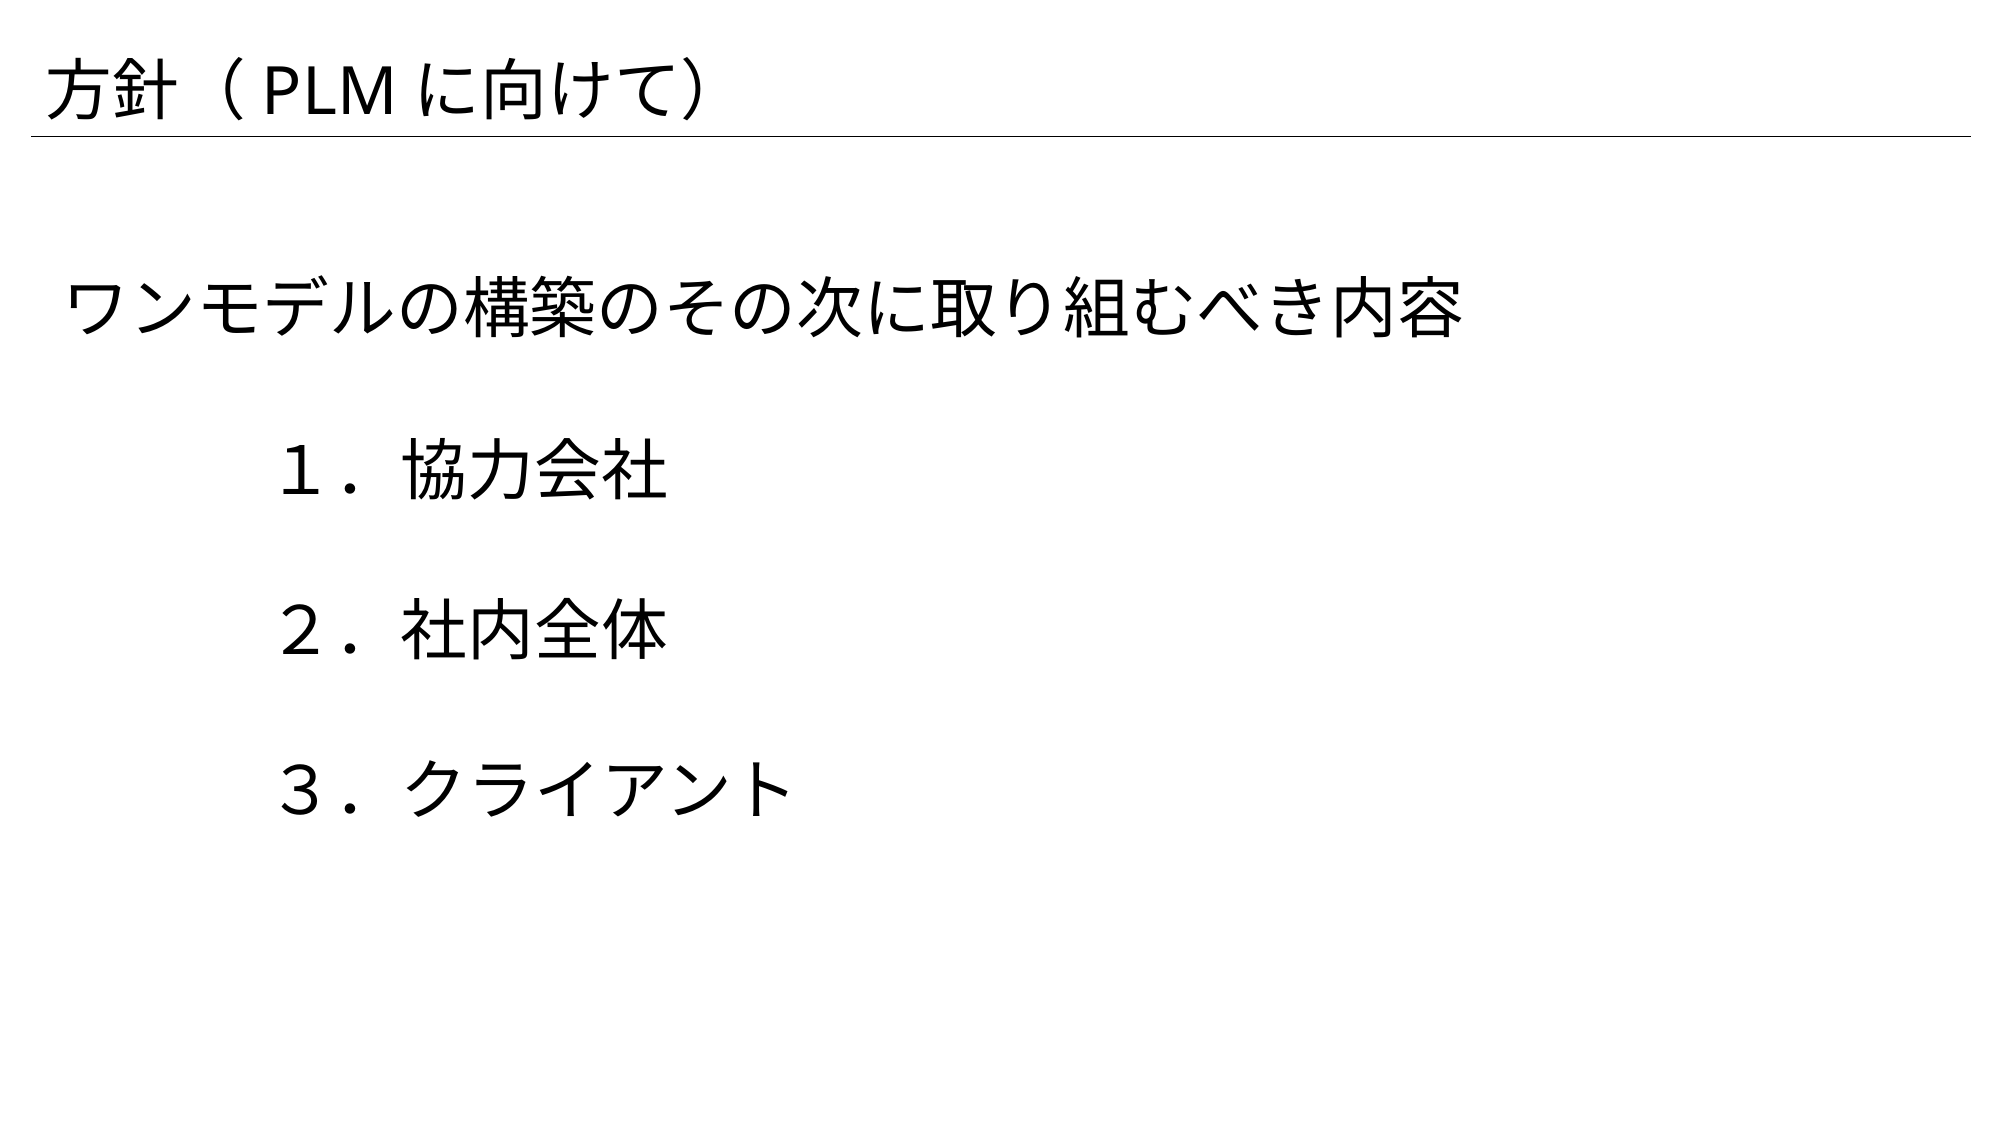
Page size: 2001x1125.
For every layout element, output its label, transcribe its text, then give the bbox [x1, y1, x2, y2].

text_box ワンモデルの構築のその次に取り組むべき内容 [48, 258, 1616, 353]
text_box 方針（PLMに向けて） [31, 40, 1969, 136]
text_box １．協力会社 ２．社内全体 ３．クライアント [252, 420, 1689, 836]
